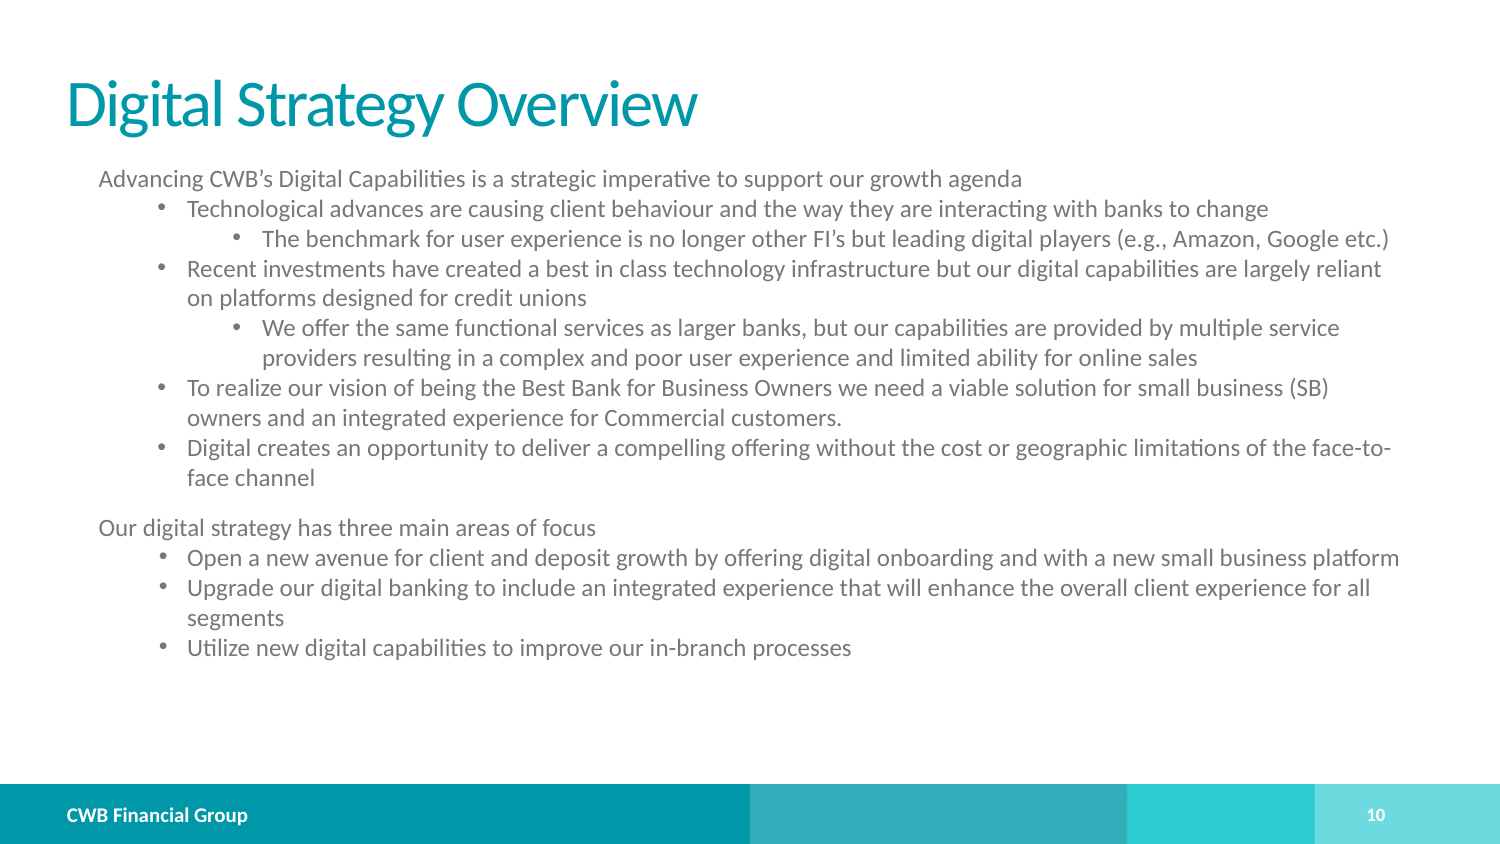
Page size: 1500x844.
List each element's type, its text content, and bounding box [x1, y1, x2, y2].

list Digital Strategy Overview [66, 69, 1425, 135]
text_box Advancing CWB’s Digital Capabilities is a strategic imperative to support our growth agenda Technological advances are causing client behaviour and the way they are interacting with banks to change The benchmark for user experience is no longer other FI’s but leading digital players (e.g., Amazon, Google etc.) Recent investments have created a best in class technology infrastructure but our digital capabilities are largely reliant on platforms designed for credit unions We offer the same functional services as larger banks, but our capabilities are provided by multiple service providers resulting in a complex and poor user experience and limited ability for online sales To realize our vision of being the Best Bank for Business Owners we need a viable solution for small business (SB) owners and an integrated experience for Commercial customers. Digital creates an opportunity to deliver a compelling offering without the cost or geographic limitations of the face-to-face channel Our digital strategy has three main areas of focus Open a new avenue for client and deposit growth by offering digital onboarding and with a new small business platform Upgrade our digital banking to include an integrated experience that will enhance the overall client experience for all segments Utilize new digital capabilities to improve our in-branch processes [83, 154, 1418, 747]
picture [0, 784, 1500, 844]
